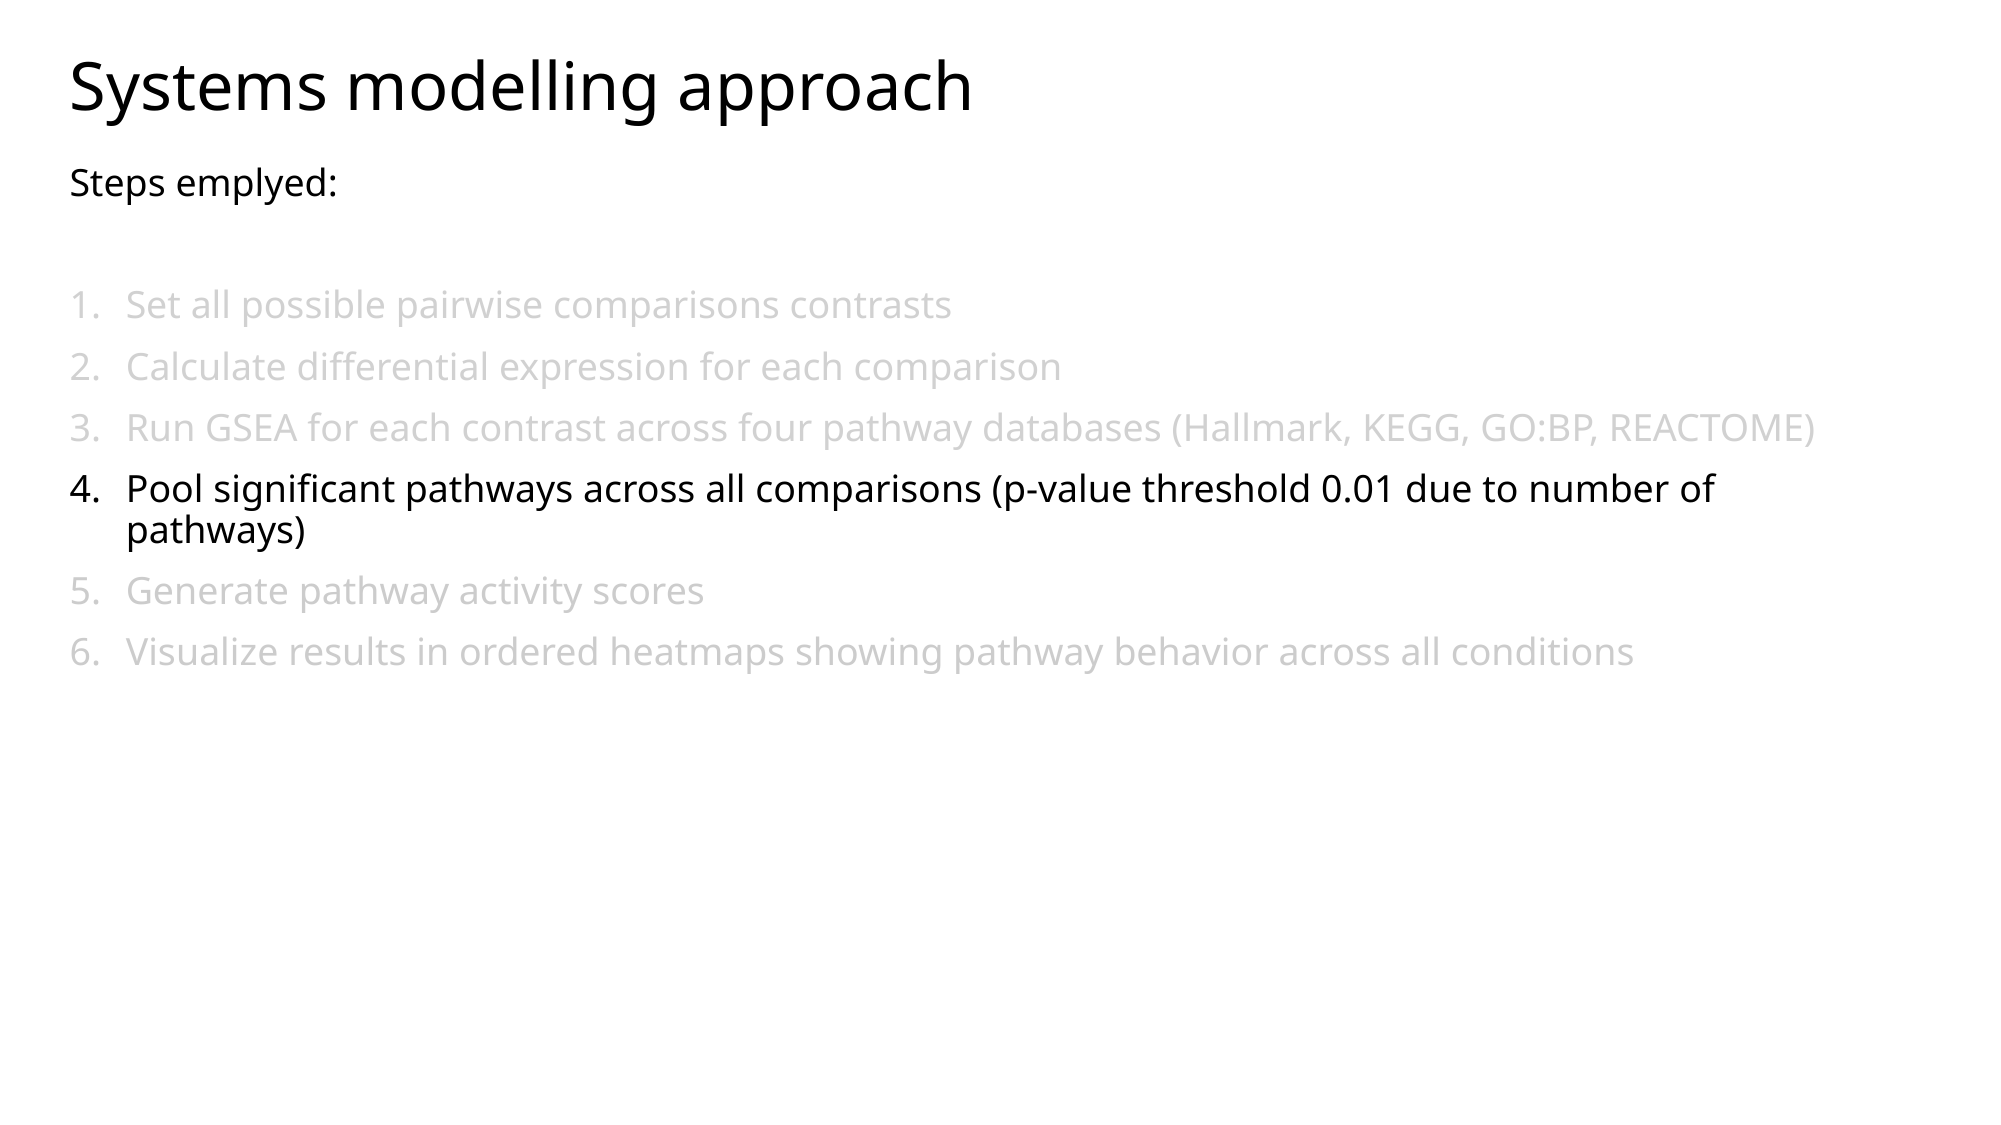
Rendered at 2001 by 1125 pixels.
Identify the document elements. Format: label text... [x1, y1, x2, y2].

title Systems modelling approach [54, 40, 1780, 139]
list Steps emplyed: Set all possible pairwise comparisons contrasts Calculate differential expression for each comparison Run GSEA for each contrast across four pathway databases (Hallmark, KEGG, GO:BP, REACTOME) Pool significant pathways across all comparisons (p-value threshold 0.01 due to number of pathways) Generate pathway activity scores Visualize results in ordered heatmaps showing pathway behavior across all conditions [54, 156, 1885, 1048]
